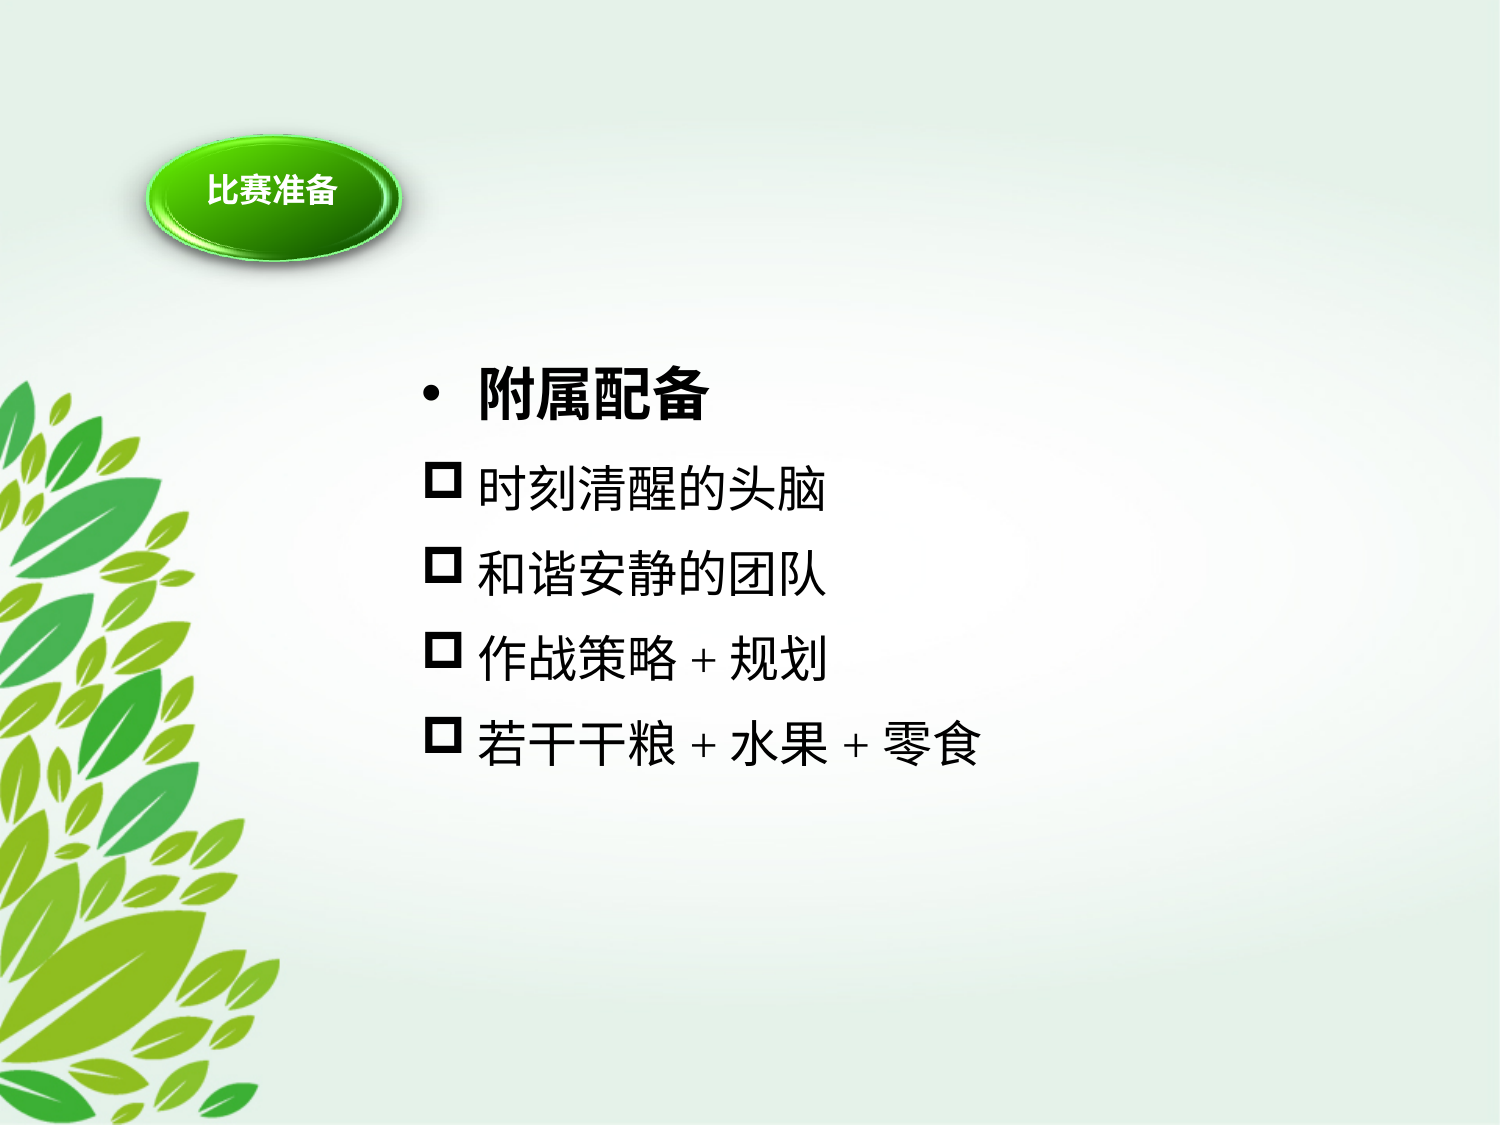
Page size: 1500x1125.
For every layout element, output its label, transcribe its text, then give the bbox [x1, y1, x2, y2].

picture [0, 0, 1500, 1125]
text_box 附属配备 时刻清醒的头脑 和谐安静的团队 作战策略+规划 若干干粮+水果+零食 [406, 349, 1317, 830]
